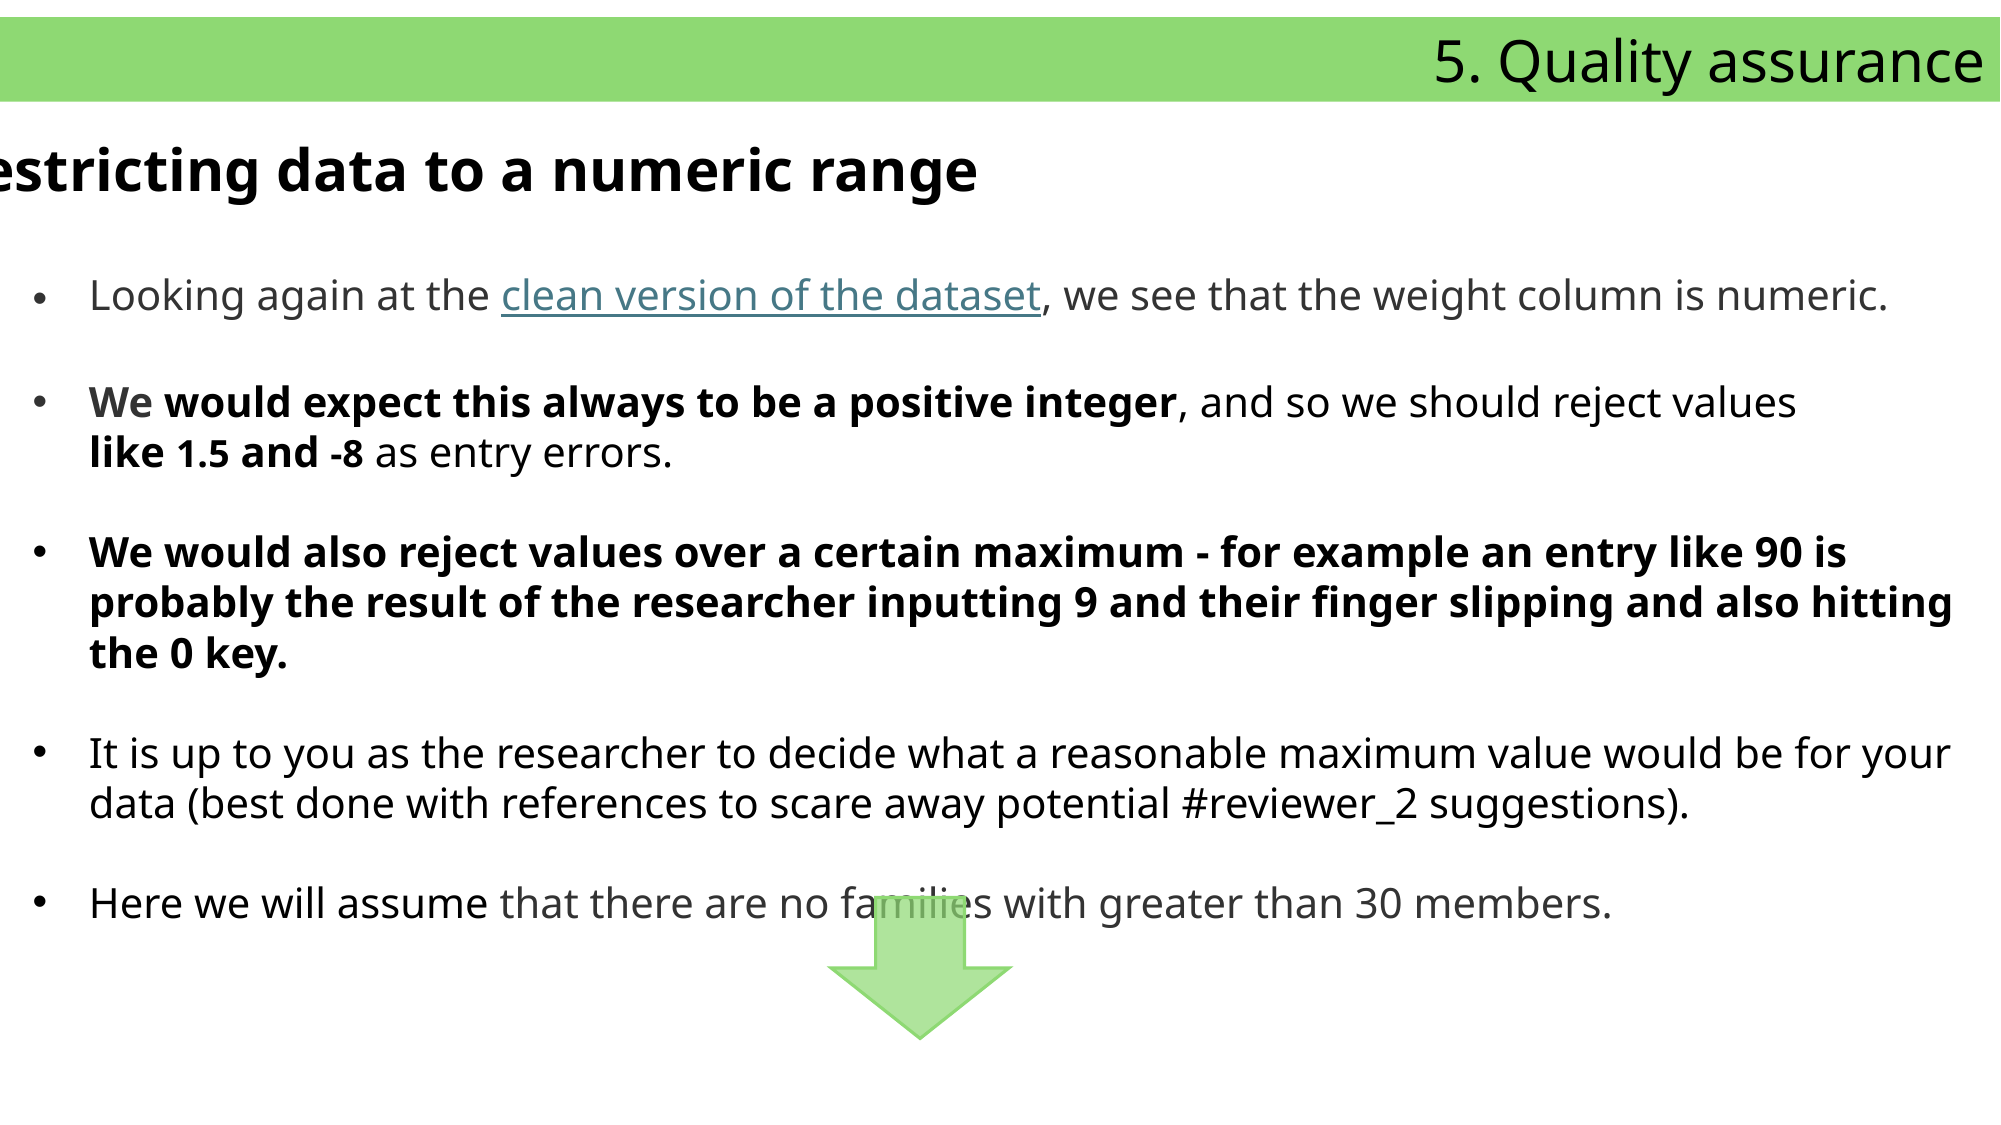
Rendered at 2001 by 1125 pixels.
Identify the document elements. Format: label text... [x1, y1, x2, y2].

text_box [826, 895, 1014, 1041]
text_box 5. Quality assurance [0, 17, 2000, 102]
text_box Restricting data to a numeric range [0, 125, 995, 211]
text_box Looking again at the clean version of the dataset, we see that the weight column is numeric. We would expect this always to be a positive integer, and so we should reject values like 1.5 and -8 as entry errors. We would also reject values over a certain maximum - for example an entry like 90 is probably the result of the researcher inputting 9 and their finger slipping and also hitting the 0 key. It is up to you as the researcher to decide what a reasonable maximum value would be for your data (best done with references to scare away potential #reviewer_2 suggestions). Here we will assume that there are no families with greater than 30 members. [17, 261, 2000, 1024]
